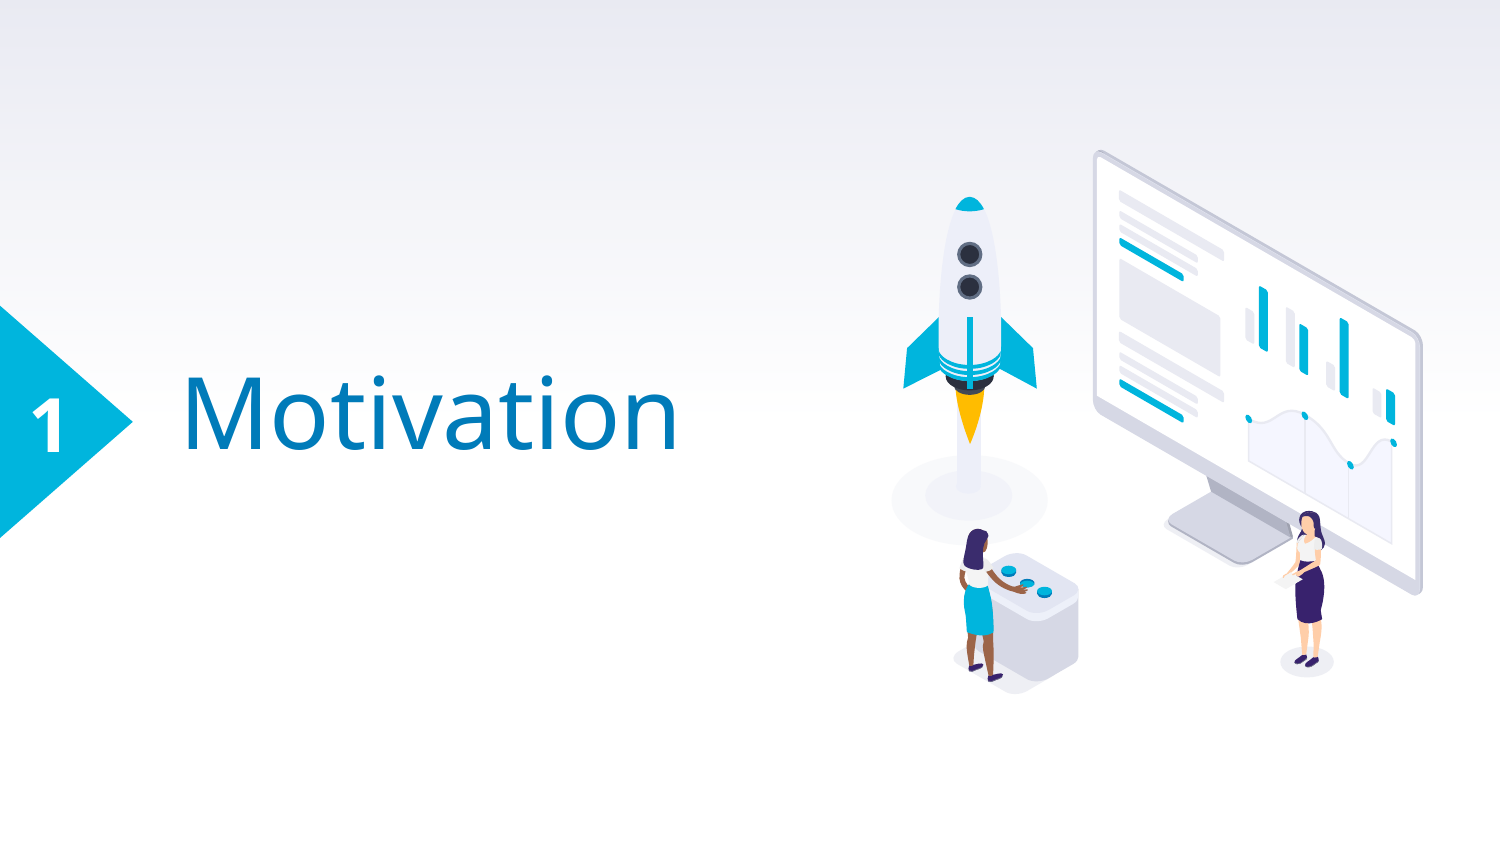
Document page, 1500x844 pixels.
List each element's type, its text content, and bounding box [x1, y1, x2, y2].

title Motivation [179, 278, 886, 469]
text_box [891, 149, 1424, 695]
text_box 1 [0, 306, 100, 540]
